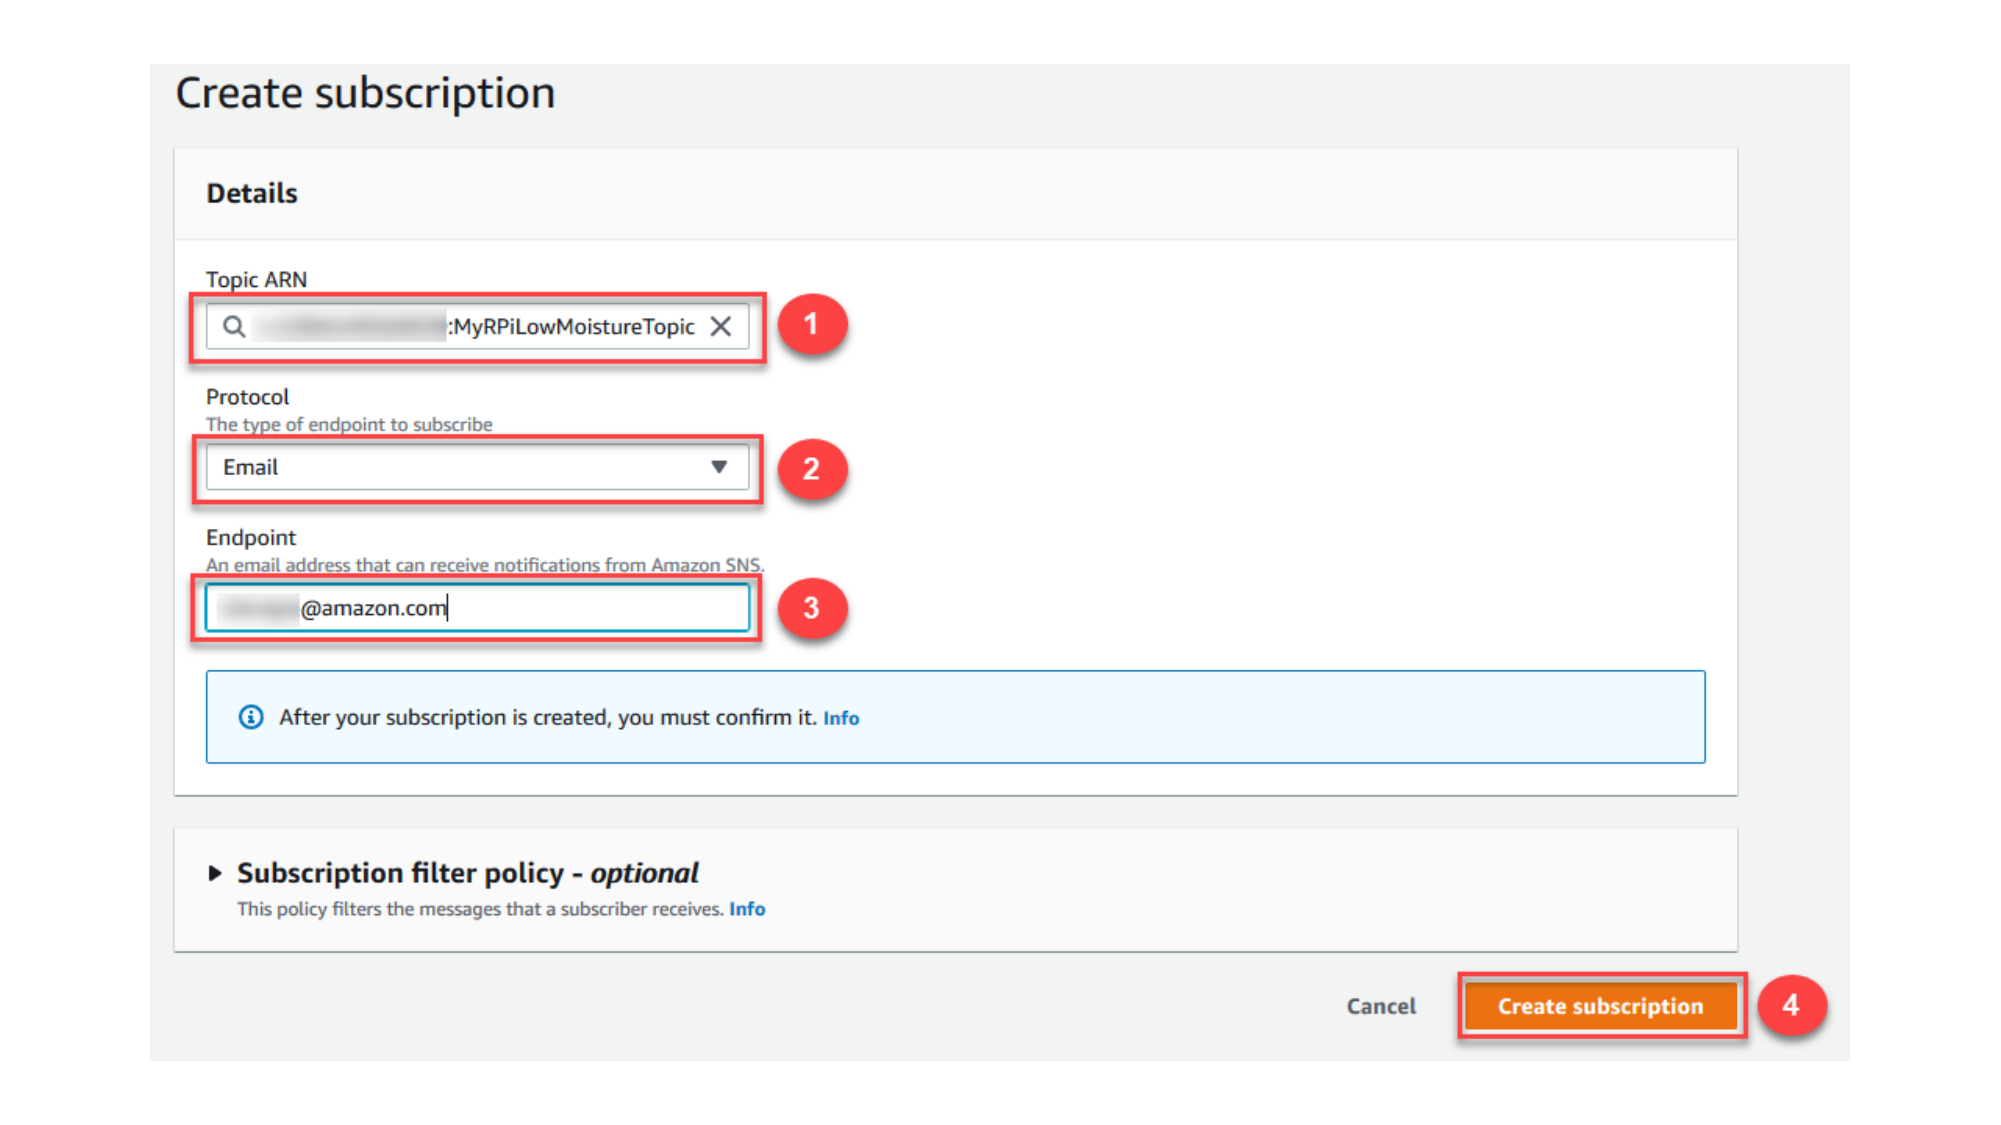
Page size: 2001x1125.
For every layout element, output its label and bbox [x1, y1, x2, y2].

picture [149, 63, 1850, 1061]
